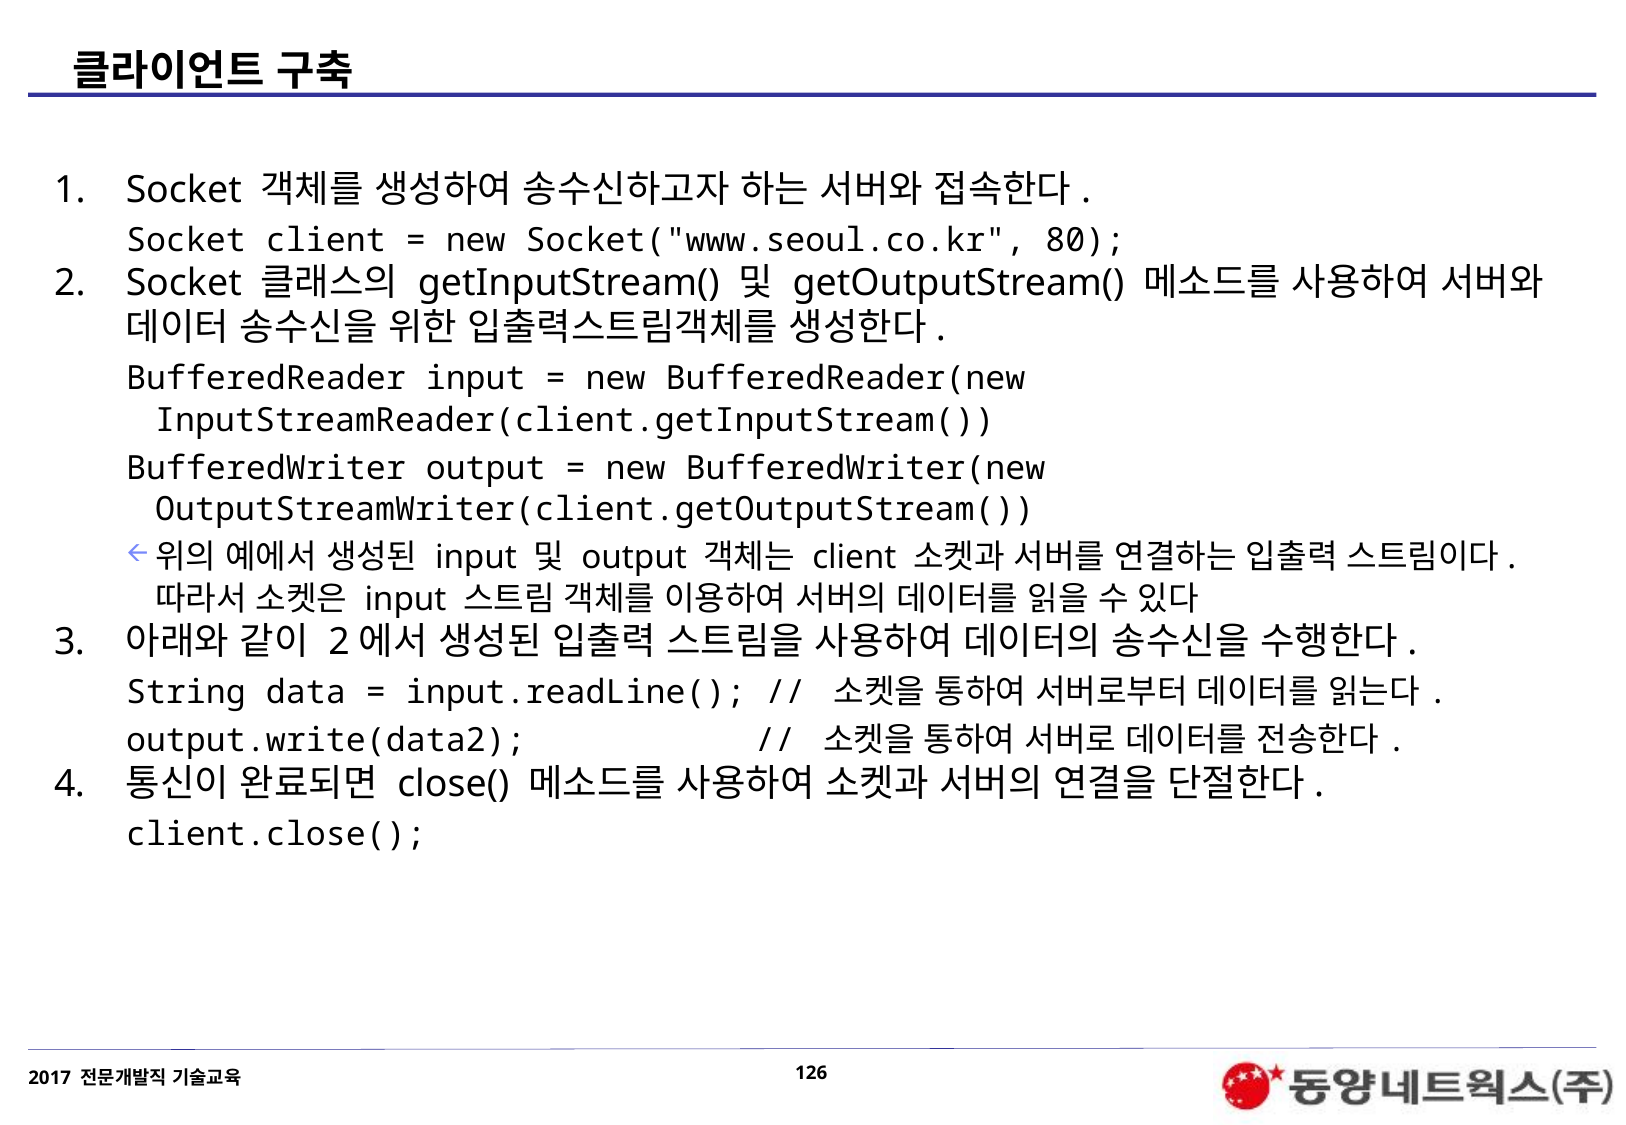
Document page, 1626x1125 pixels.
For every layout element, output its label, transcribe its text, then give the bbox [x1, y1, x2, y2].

picture [1213, 1051, 1625, 1125]
title 클라이언트 구축 [57, 36, 1196, 103]
list Socket 객체를 생성하여 송수신하고자 하는 서버와 접속한다. Socket client = new Socket("www.seoul.co.kr", 80); Socket 클래스의 getInputStream() 및 getOutputStream() 메소드를 사용하여 서버와 데이터 송수신을 위한 입출력스트림객체를 생성한다. BufferedReader input = new BufferedReader(new InputStreamReader(client.getInputStream()) BufferedWriter output = new BufferedWriter(new OutputStreamWriter(client.getOutputStream()) 위의 예에서 생성된 input 및 output 객체는 client 소켓과 서버를 연결하는 입출력 스트림이다. 따라서 소켓은 input 스트림 객체를 이용하여 서버의 데이터를 읽을 수 있다 아래와 같이 2에서 생성된 입출력 스트림을 사용하여 데이터의 송수신을 수행한다. String data = input.readLine(); // 소켓을 통하여 서버로부터 데이터를 읽는다. output.write(data2); // 소켓을 통하여 서버로 데이터를 전송한다. 통신이 완료되면 close() 메소드를 사용하여 소켓과 서버의 연결을 단절한다. client.close(); [32, 160, 1568, 919]
